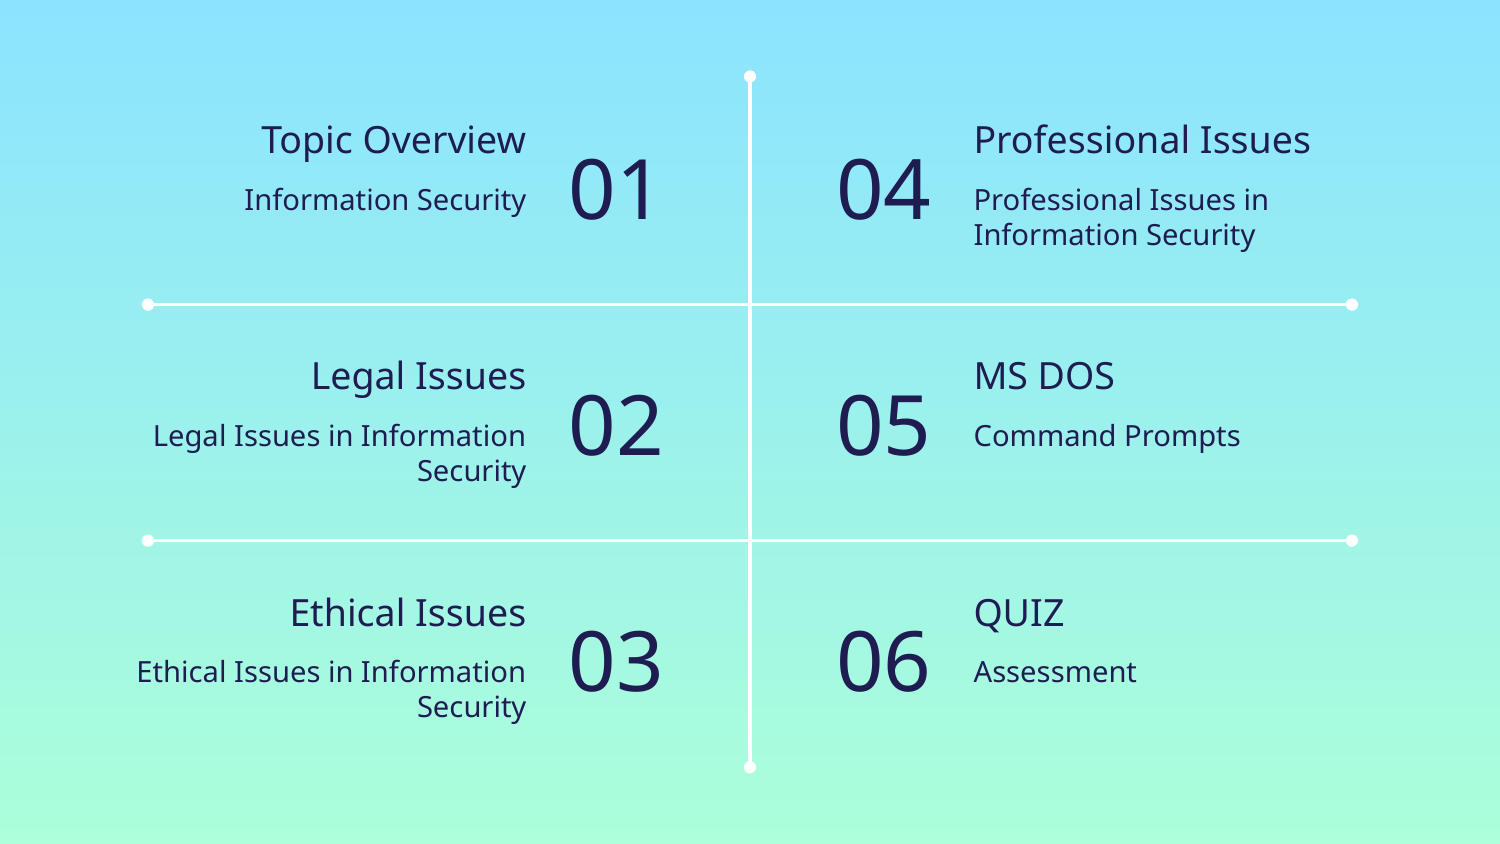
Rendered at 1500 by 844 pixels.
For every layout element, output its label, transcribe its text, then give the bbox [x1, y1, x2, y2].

title Topic Overview [93, 100, 542, 166]
subtitle Command Prompts [958, 402, 1407, 507]
title 04 [754, 121, 946, 251]
subtitle Assessment [958, 638, 1407, 743]
subtitle Professional Issues in Information Security [958, 166, 1407, 271]
title Legal Issues [93, 337, 542, 402]
subtitle Information Security [93, 166, 542, 271]
title MS DOS [958, 337, 1407, 402]
title QUIZ [958, 573, 1407, 638]
title 06 [754, 592, 946, 723]
title 03 [553, 592, 745, 723]
title Ethical Issues [93, 573, 542, 638]
title 01 [553, 121, 745, 251]
title Professional Issues [958, 100, 1407, 166]
subtitle Ethical Issues in Information Security [93, 638, 542, 743]
title 05 [754, 357, 946, 487]
subtitle Legal Issues in Information Security [93, 402, 542, 507]
title 02 [553, 357, 745, 487]
